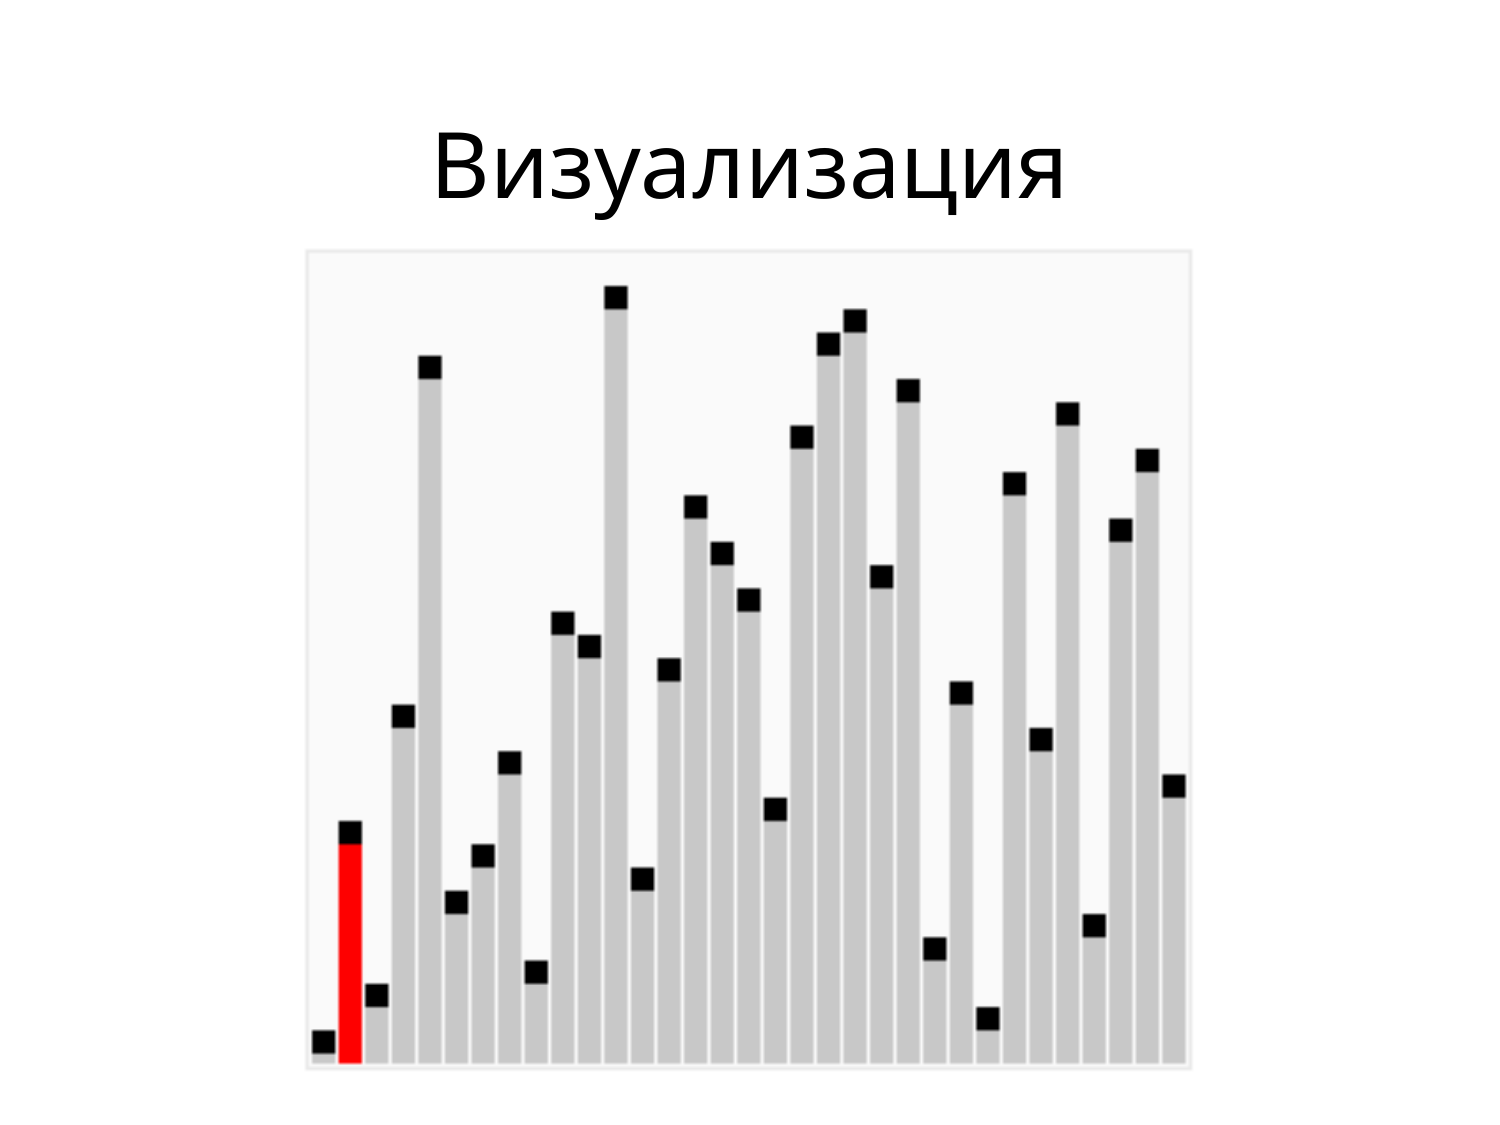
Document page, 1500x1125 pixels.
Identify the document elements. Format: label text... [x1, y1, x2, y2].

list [290, 234, 1210, 1088]
title Визуализация [103, 59, 1397, 278]
